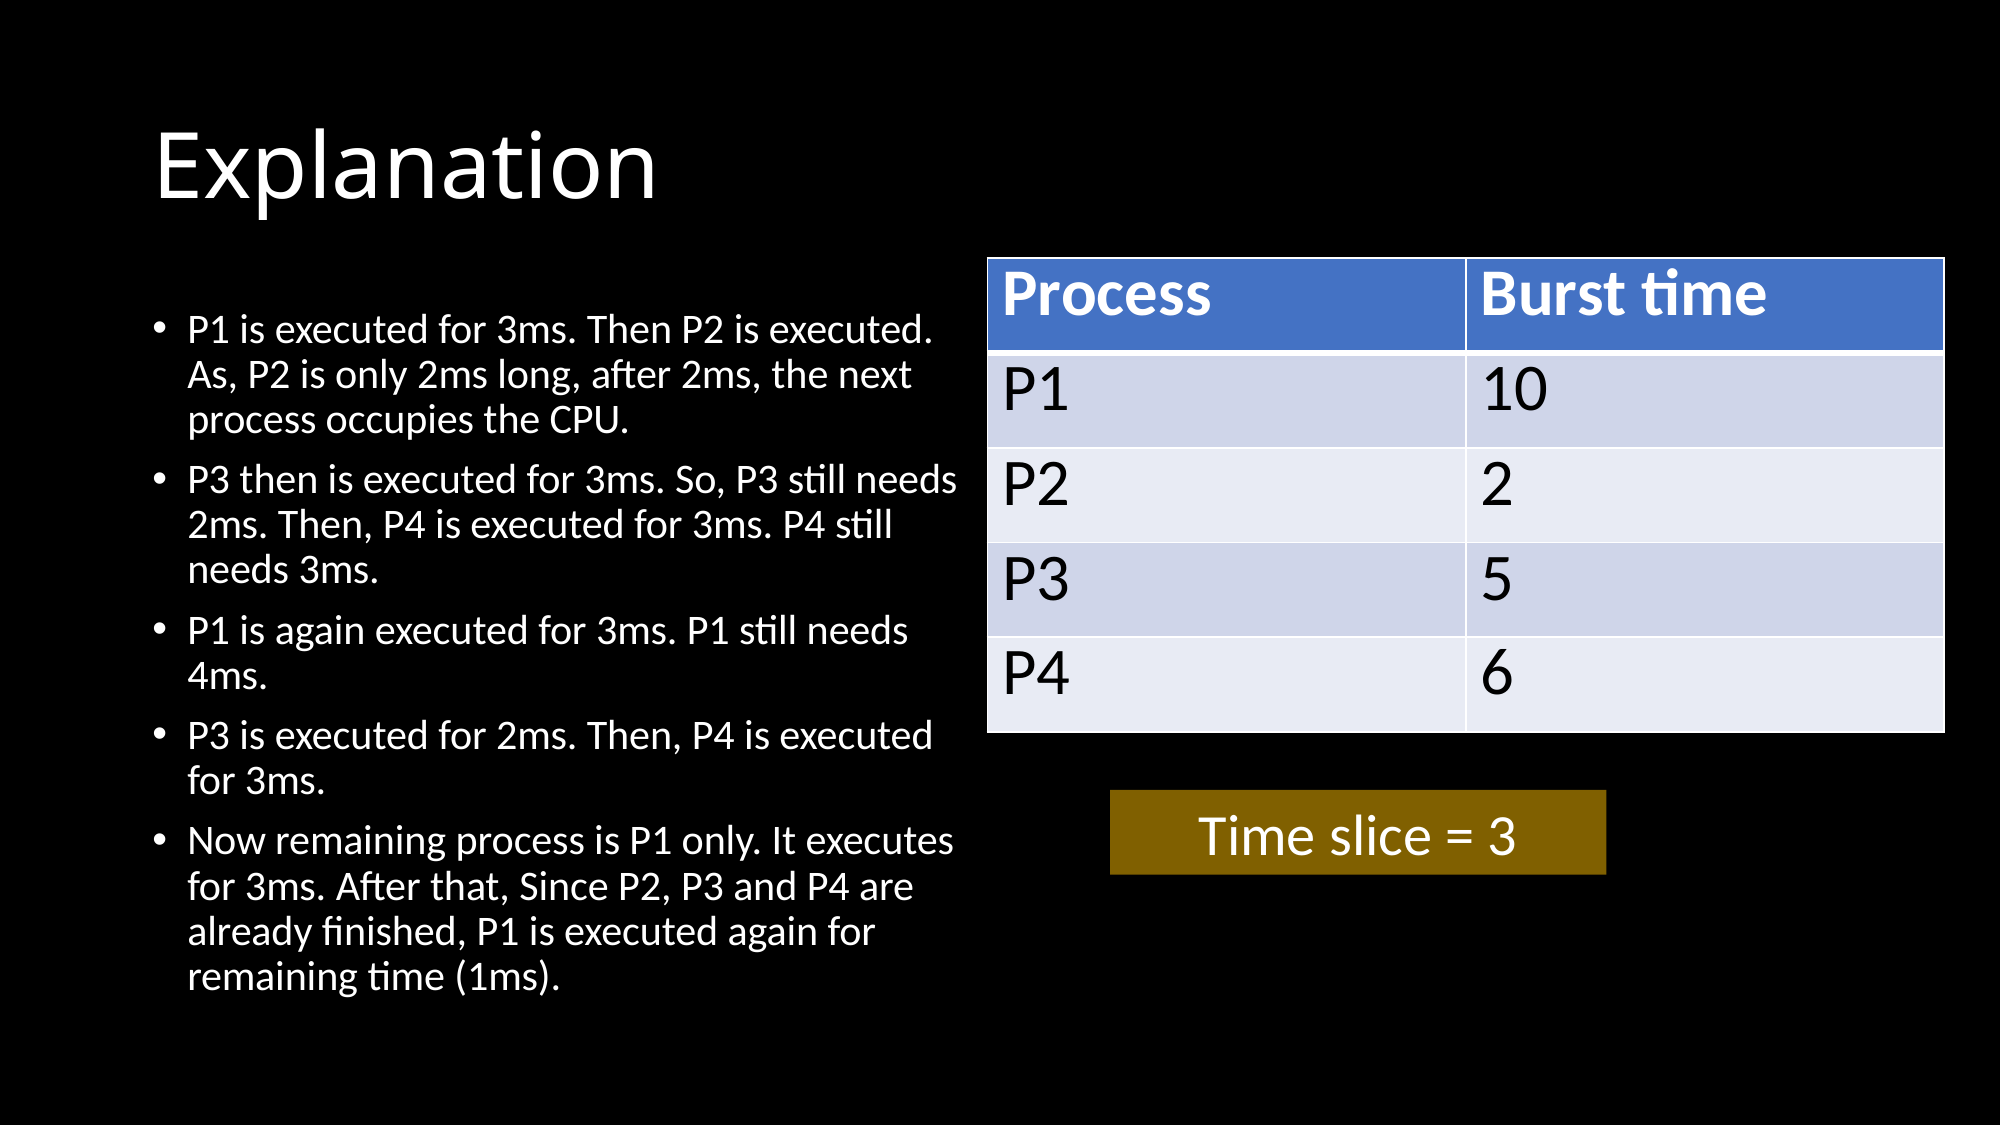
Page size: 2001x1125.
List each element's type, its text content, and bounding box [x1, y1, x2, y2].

table_cell 2 [1467, 449, 1943, 542]
table_header Process [988, 259, 1465, 350]
table_cell 6 [1467, 638, 1943, 731]
table_cell 5 [1467, 543, 1943, 636]
table_cell P1 [988, 356, 1465, 447]
title Explanation [137, 59, 1863, 278]
text_box Time slice = 3 [1110, 789, 1607, 875]
table_cell P3 [988, 543, 1465, 636]
table_cell 10 [1467, 356, 1943, 447]
table_cell P4 [988, 638, 1465, 731]
list P1 is executed for 3ms. Then P2 is executed. As, P2 is only 2ms long, after 2ms, the next process occupies the CPU. P3 then is executed for 3ms. So, P3 still needs 2ms. Then, P4 is executed for 3ms. P4 still needs 3ms. P1 is again executed for 3ms. P1 still needs 4ms. P3 is executed for 2ms. Then, P4 is executed for 3ms. Now remaining process is P1 only. It executes for 3ms. After that, Since P2, P3 and P4 are already finished, P1 is executed again for remaining time (1ms). [137, 299, 988, 1014]
table_header Burst time [1467, 259, 1943, 350]
table_cell P2 [988, 449, 1465, 542]
